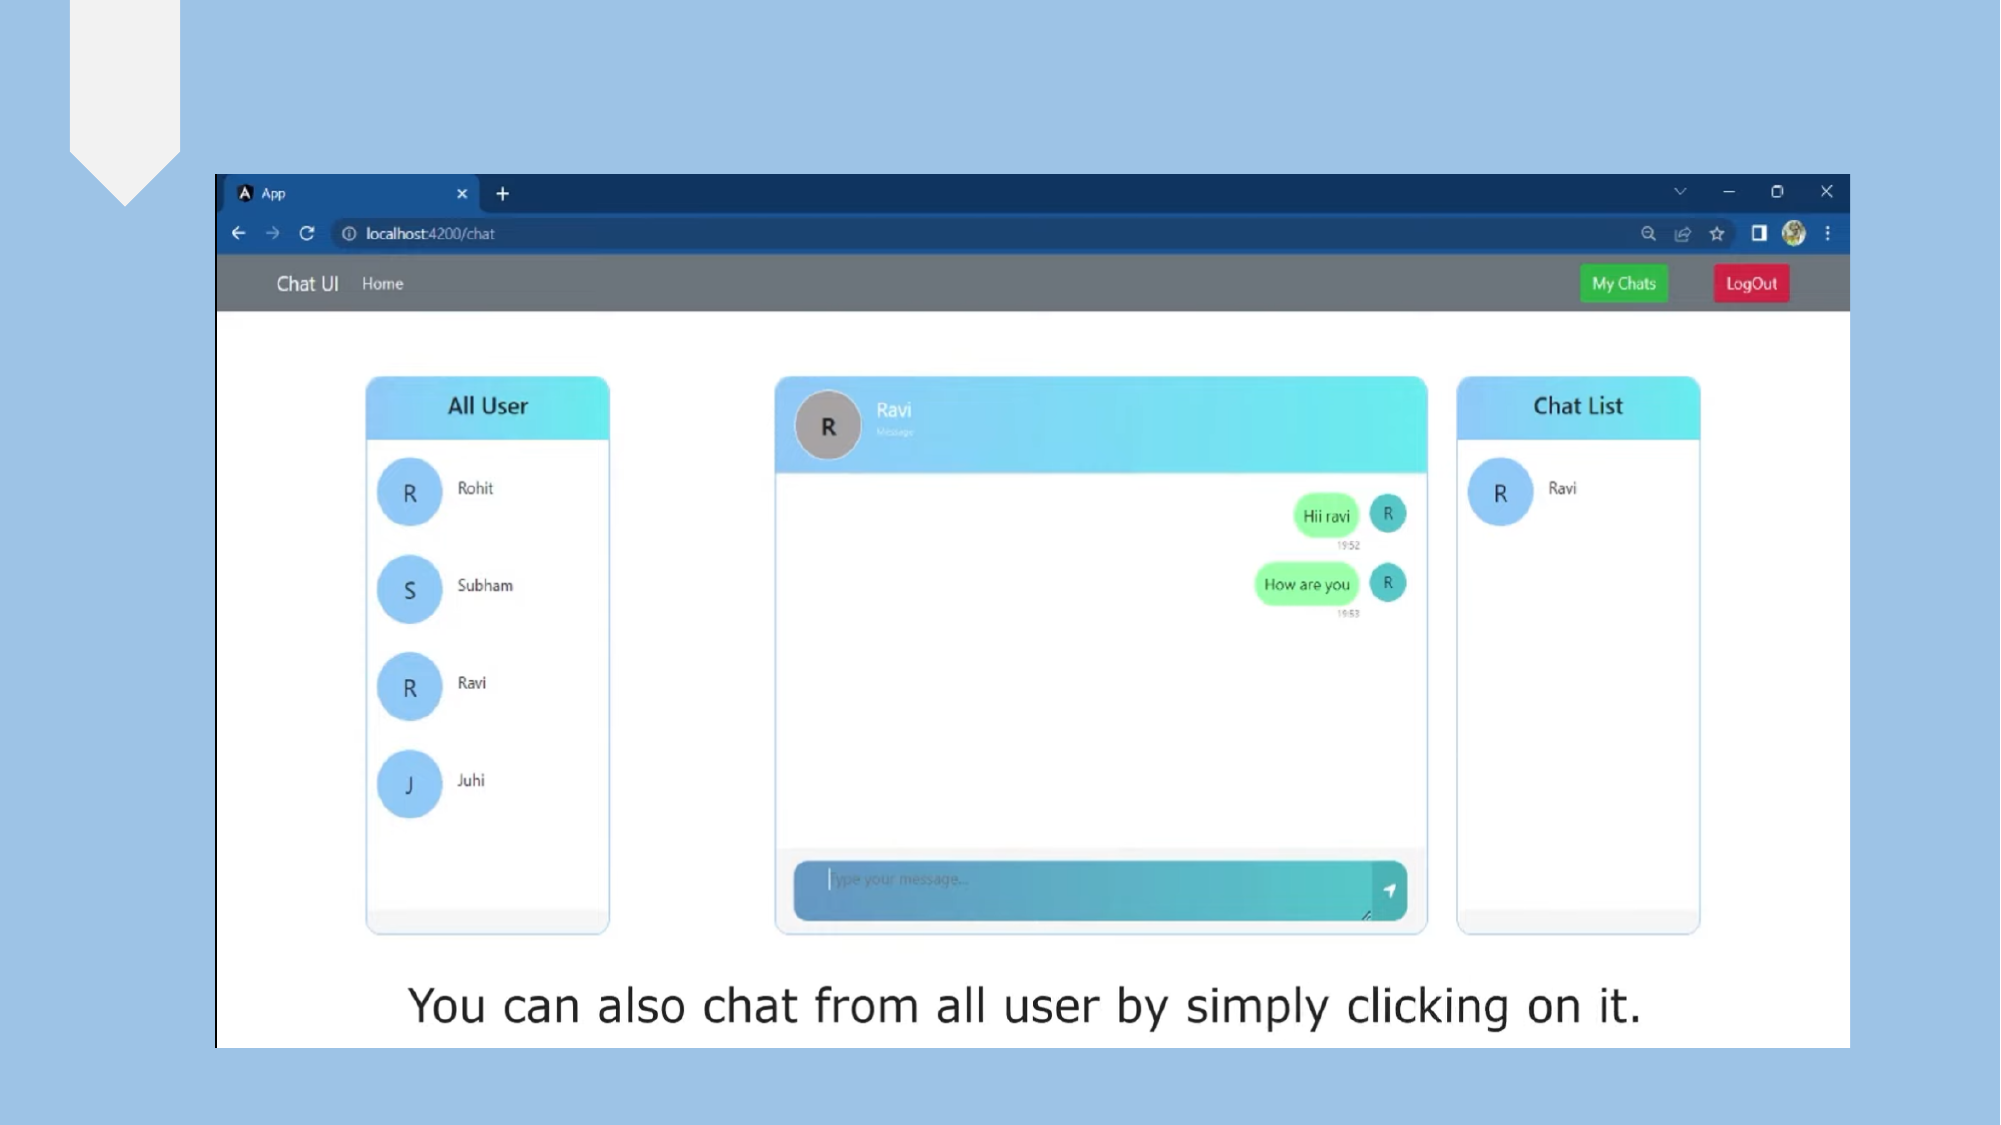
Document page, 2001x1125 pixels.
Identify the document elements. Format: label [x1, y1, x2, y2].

text_box [68, 0, 182, 209]
picture [214, 174, 1851, 1049]
